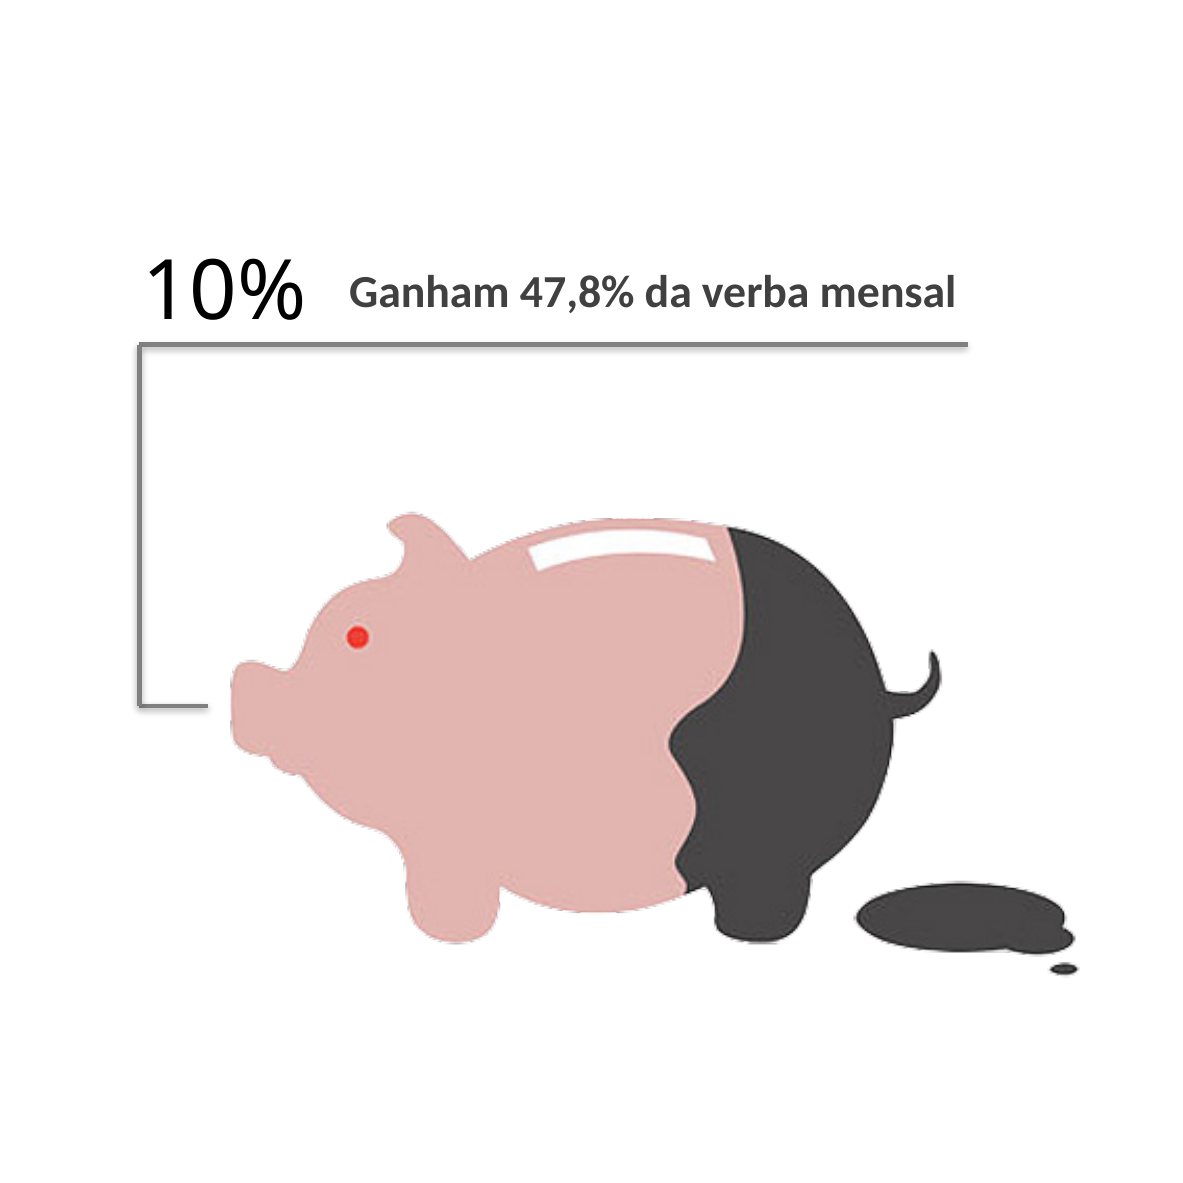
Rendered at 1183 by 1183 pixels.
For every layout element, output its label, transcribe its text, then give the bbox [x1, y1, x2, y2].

text_box Ganham 47,8% da verba mensal [334, 254, 972, 325]
picture [100, 344, 1182, 1182]
text_box 10% [127, 228, 322, 342]
